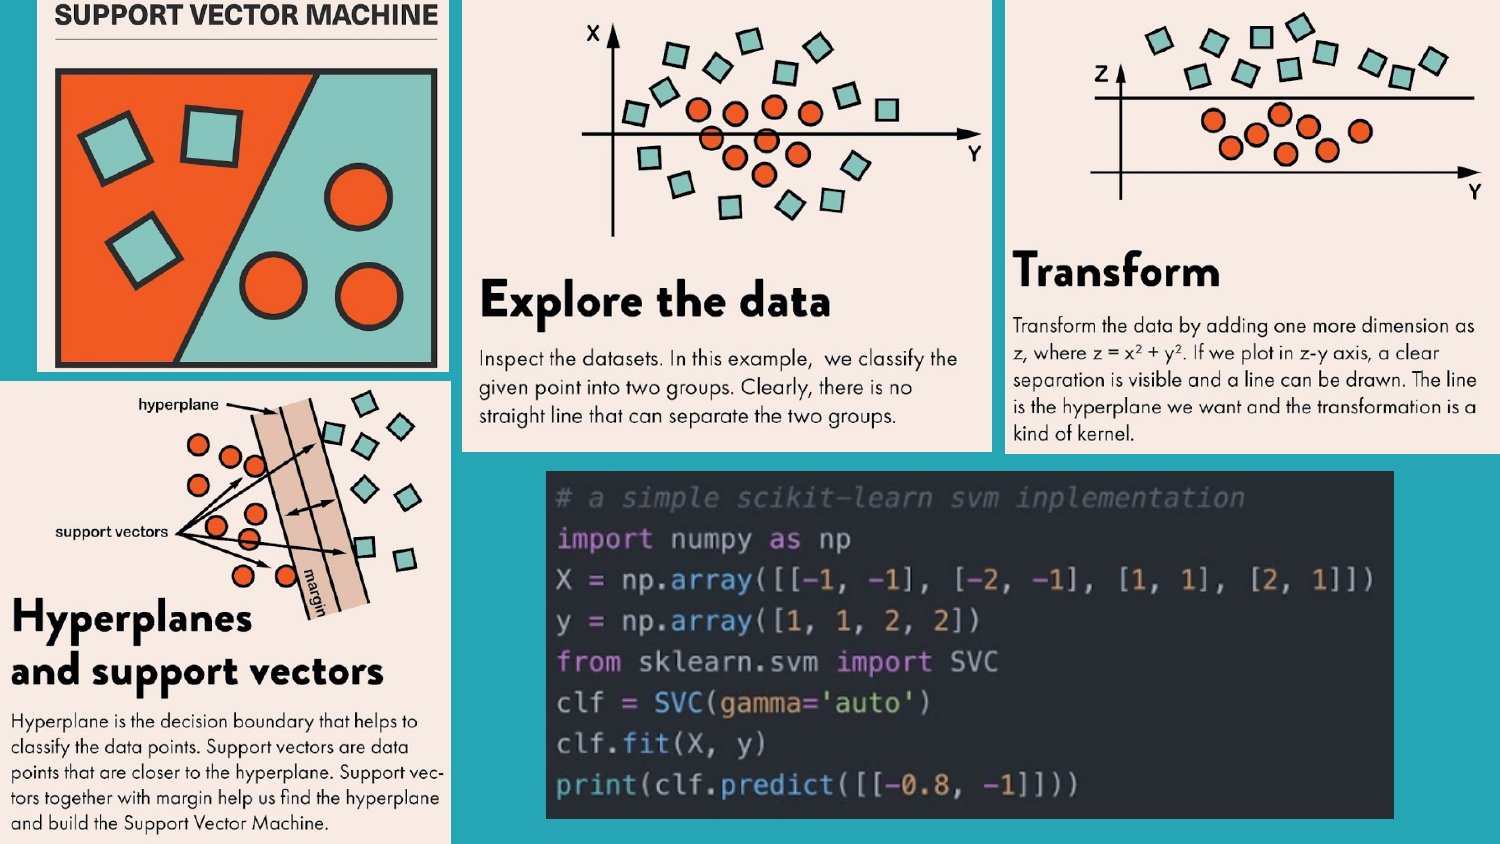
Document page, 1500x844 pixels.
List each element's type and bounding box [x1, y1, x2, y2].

picture [0, 381, 451, 844]
picture [462, 0, 992, 452]
picture [1005, 0, 1500, 455]
picture [37, 0, 449, 373]
picture [546, 471, 1394, 819]
